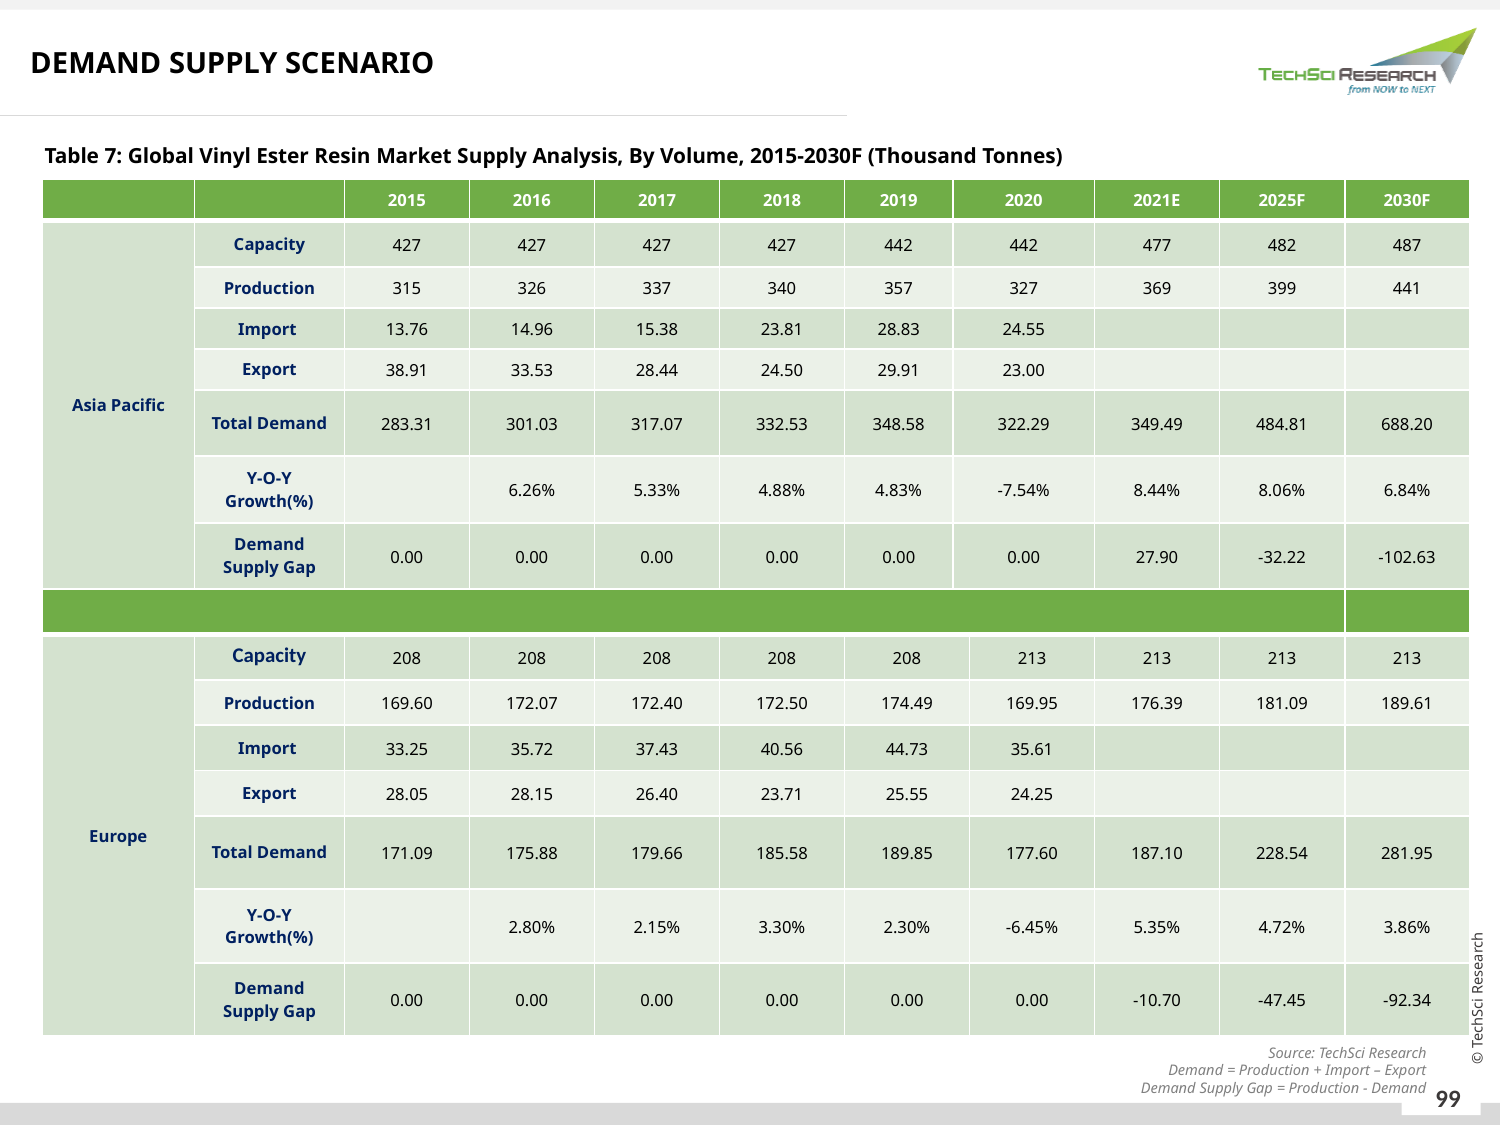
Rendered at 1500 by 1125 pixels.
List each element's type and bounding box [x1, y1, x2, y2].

table_header [470, 180, 594, 218]
table_cell [1346, 223, 1469, 266]
table_cell [345, 391, 469, 455]
table_cell [195, 350, 344, 389]
table_cell [1220, 457, 1344, 522]
table_cell [195, 309, 344, 348]
table_cell [720, 964, 844, 1035]
table_cell [1220, 309, 1344, 348]
table_cell [470, 223, 594, 266]
table_cell [195, 457, 344, 522]
table_cell [470, 726, 594, 770]
table_header [1346, 180, 1469, 218]
table_cell [1346, 637, 1469, 679]
table_cell [345, 223, 469, 266]
table_cell [720, 771, 844, 815]
table_cell [845, 726, 969, 770]
table_cell [195, 223, 344, 266]
table_header [1220, 180, 1344, 218]
table_cell [595, 890, 719, 962]
table_cell [345, 457, 469, 522]
table_cell [1095, 637, 1219, 679]
table_cell [195, 771, 344, 815]
table_cell [1095, 223, 1219, 266]
table_cell [1095, 681, 1219, 724]
table_cell [970, 964, 1094, 1035]
table_cell [845, 637, 969, 679]
table_cell [720, 726, 844, 770]
table_cell [845, 350, 952, 389]
table_cell [595, 817, 719, 888]
table_cell [595, 309, 719, 348]
table_cell [345, 890, 469, 962]
table_cell [1220, 524, 1344, 588]
table_cell [1095, 890, 1219, 962]
table_cell [1346, 890, 1469, 962]
table_cell [595, 637, 719, 679]
table_cell [595, 681, 719, 724]
table_cell [43, 637, 194, 1035]
table_cell [470, 637, 594, 679]
table_cell [1220, 964, 1344, 1035]
table_cell [195, 524, 344, 588]
table_cell [970, 681, 1094, 724]
table_cell [1095, 309, 1219, 348]
table_cell [43, 223, 194, 588]
table_cell [970, 726, 1094, 770]
table_cell [1220, 637, 1344, 679]
table_cell [345, 524, 469, 588]
table_cell [720, 268, 844, 307]
table_cell [954, 268, 1094, 307]
table_cell [954, 524, 1094, 588]
table_cell [470, 890, 594, 962]
table_cell [470, 964, 594, 1035]
table_cell [845, 524, 952, 588]
table_cell [1095, 391, 1219, 455]
table_cell [720, 309, 844, 348]
table_cell [845, 817, 969, 888]
table_cell [954, 457, 1094, 522]
table_cell [595, 223, 719, 266]
table_cell [1346, 309, 1469, 348]
table_cell [595, 771, 719, 815]
table_cell [595, 350, 719, 389]
table_cell [345, 681, 469, 724]
table_cell [1346, 391, 1469, 455]
table_cell [1220, 817, 1344, 888]
table_cell [595, 524, 719, 588]
table_cell [845, 681, 969, 724]
table_cell [845, 890, 969, 962]
table_cell [470, 268, 594, 307]
table_cell [1346, 268, 1469, 307]
table_cell [195, 964, 344, 1035]
table_cell [720, 457, 844, 522]
table_cell [954, 350, 1094, 389]
table_header [845, 180, 952, 218]
table_cell [470, 391, 594, 455]
table_cell [1220, 890, 1344, 962]
table_cell [345, 268, 469, 307]
table_header [195, 180, 344, 218]
table_cell [1220, 223, 1344, 266]
table_cell [1346, 457, 1469, 522]
table_cell [1220, 681, 1344, 724]
table_cell [345, 637, 469, 679]
table_cell [720, 681, 844, 724]
text_box [1067, 1036, 1442, 1104]
table_header [43, 590, 1344, 632]
table_header [954, 180, 1094, 218]
table_cell [720, 223, 844, 266]
table_cell [345, 309, 469, 348]
table_cell [345, 726, 469, 770]
table_cell [720, 391, 844, 455]
table_header [1095, 180, 1219, 218]
table_header [43, 180, 194, 218]
table_cell [1220, 391, 1344, 455]
table_cell [845, 391, 952, 455]
table_cell [1346, 681, 1469, 724]
table_cell [345, 350, 469, 389]
table_cell [1220, 726, 1344, 770]
table_cell [970, 890, 1094, 962]
table_cell [1346, 524, 1469, 588]
table_cell [1220, 771, 1344, 815]
table_cell [195, 268, 344, 307]
table_cell [1095, 771, 1219, 815]
table_cell [470, 771, 594, 815]
table_cell [1095, 817, 1219, 888]
table_cell [345, 817, 469, 888]
table_cell [1346, 771, 1469, 815]
table_cell [195, 637, 344, 679]
table_header [595, 180, 719, 218]
table_cell [1346, 726, 1469, 770]
table_cell [954, 223, 1094, 266]
table_cell [1095, 350, 1219, 389]
table_cell [195, 726, 344, 770]
table_cell [720, 350, 844, 389]
table_cell [345, 964, 469, 1035]
table_cell [470, 817, 594, 888]
table_cell [1346, 350, 1469, 389]
table_cell [954, 391, 1094, 455]
table_cell [470, 524, 594, 588]
picture [1257, 27, 1477, 36]
table_cell [470, 309, 594, 348]
table_cell [845, 457, 952, 522]
table_cell [470, 350, 594, 389]
table_cell [195, 817, 344, 888]
table_cell [845, 309, 952, 348]
table_cell [1095, 457, 1219, 522]
table_cell [720, 637, 844, 679]
table_cell [720, 817, 844, 888]
text_box [29, 123, 1470, 176]
table_cell [970, 817, 1094, 888]
table_cell [720, 890, 844, 962]
table_cell [1220, 268, 1344, 307]
table_header [1346, 590, 1469, 632]
table_cell [845, 964, 969, 1035]
table_cell [970, 637, 1094, 679]
table_cell [970, 771, 1094, 815]
table_cell [195, 681, 344, 724]
table_cell [1095, 524, 1219, 588]
table_cell [195, 391, 344, 455]
text_box [15, 36, 1479, 87]
table_cell [954, 309, 1094, 348]
table_cell [845, 223, 952, 266]
table_cell [1095, 964, 1219, 1035]
table_cell [595, 457, 719, 522]
table_header [720, 180, 844, 218]
table_cell [595, 726, 719, 770]
table_cell [470, 457, 594, 522]
table_cell [1095, 726, 1219, 770]
table_cell [1346, 964, 1469, 1035]
table_cell [845, 771, 969, 815]
table_cell [1095, 268, 1219, 307]
table_cell [195, 890, 344, 962]
table_cell [845, 268, 952, 307]
table_cell [470, 681, 594, 724]
picture [1257, 87, 1477, 96]
table_header [345, 180, 469, 218]
table_cell [345, 771, 469, 815]
table_cell [720, 524, 844, 588]
table_cell [1220, 350, 1344, 389]
table_cell [1346, 817, 1469, 888]
table_cell [595, 964, 719, 1035]
table_cell [595, 268, 719, 307]
table_cell [595, 391, 719, 455]
